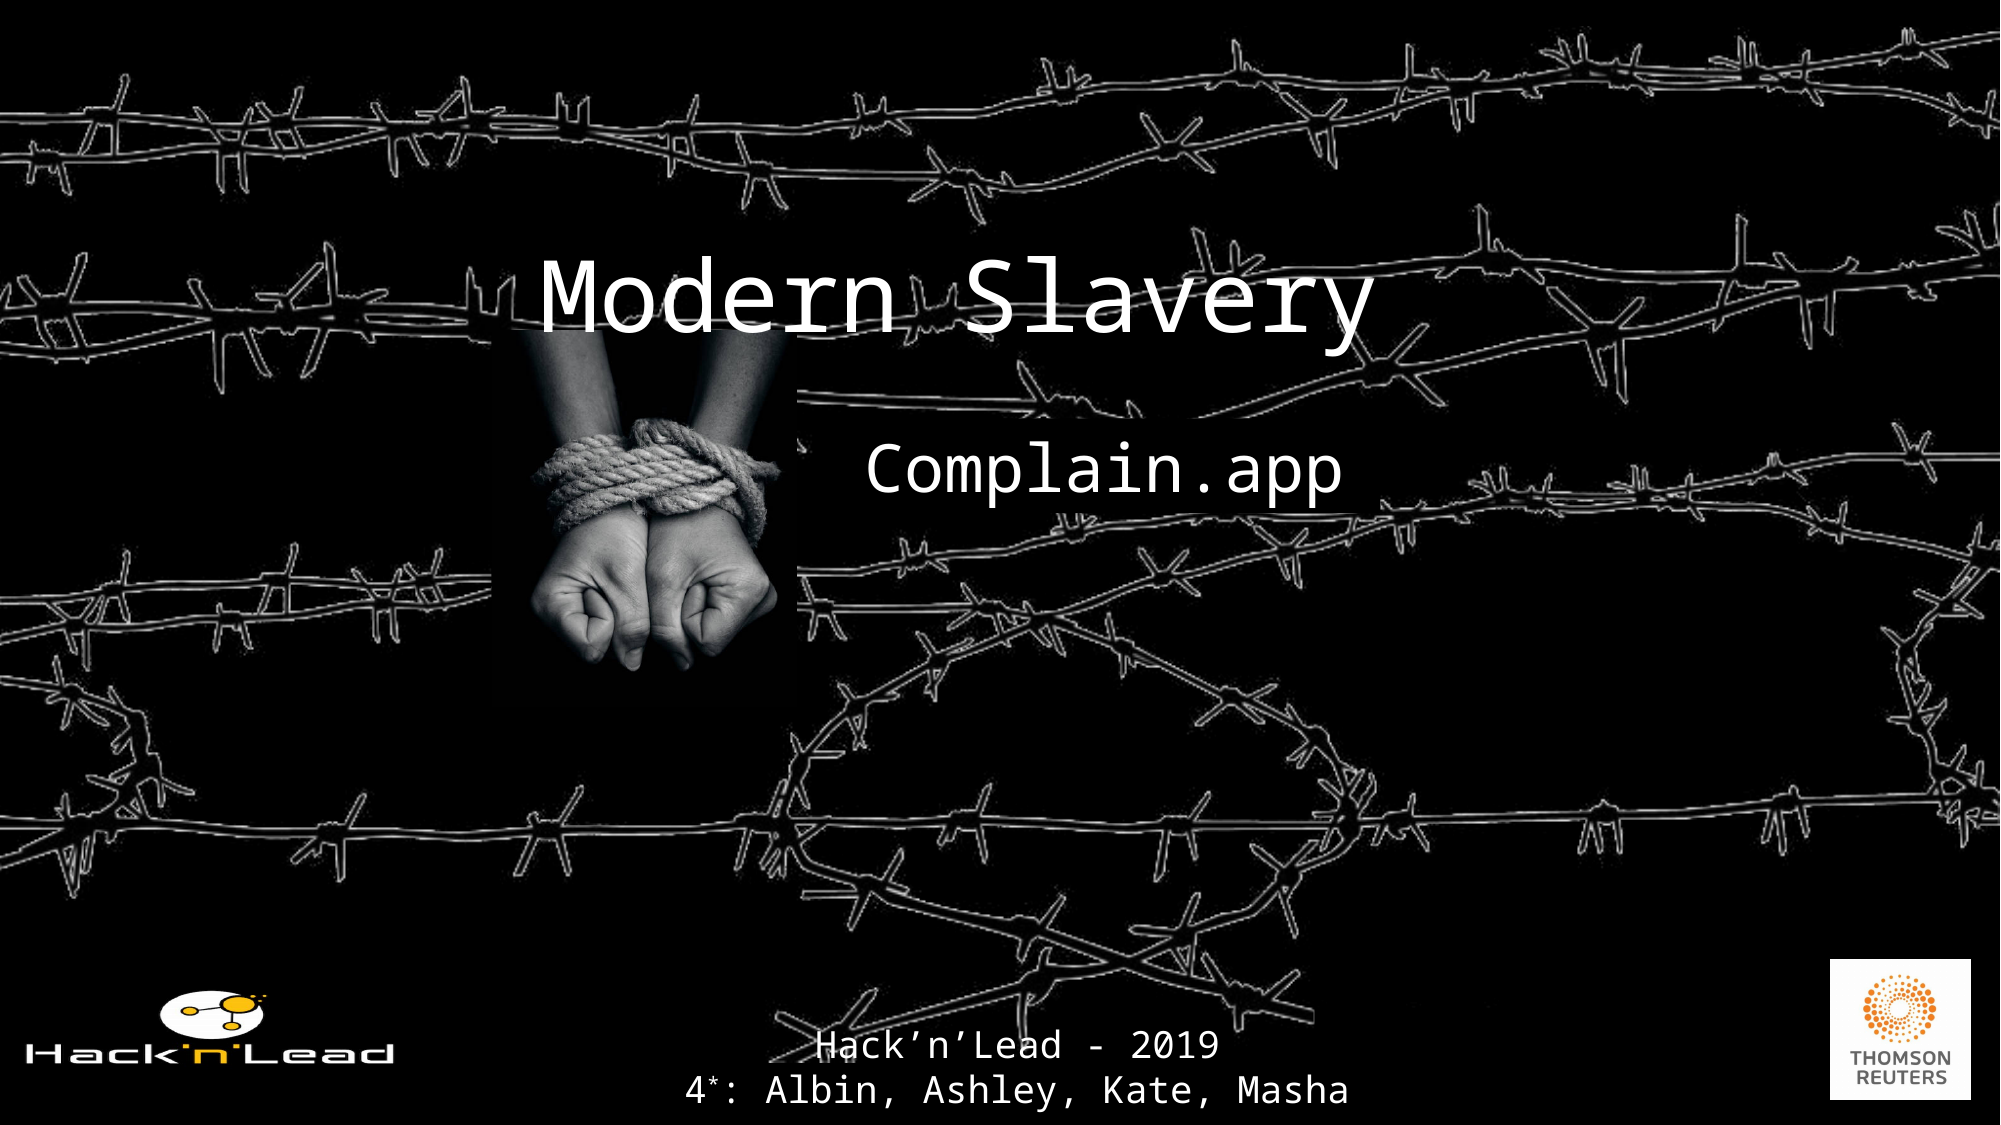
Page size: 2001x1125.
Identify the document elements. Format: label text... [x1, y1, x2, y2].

picture [0, 26, 2000, 1125]
text_box Hack’n’Lead - 2019 4*: Albin, Ashley, Kate, Masha [669, 1063, 1365, 1119]
